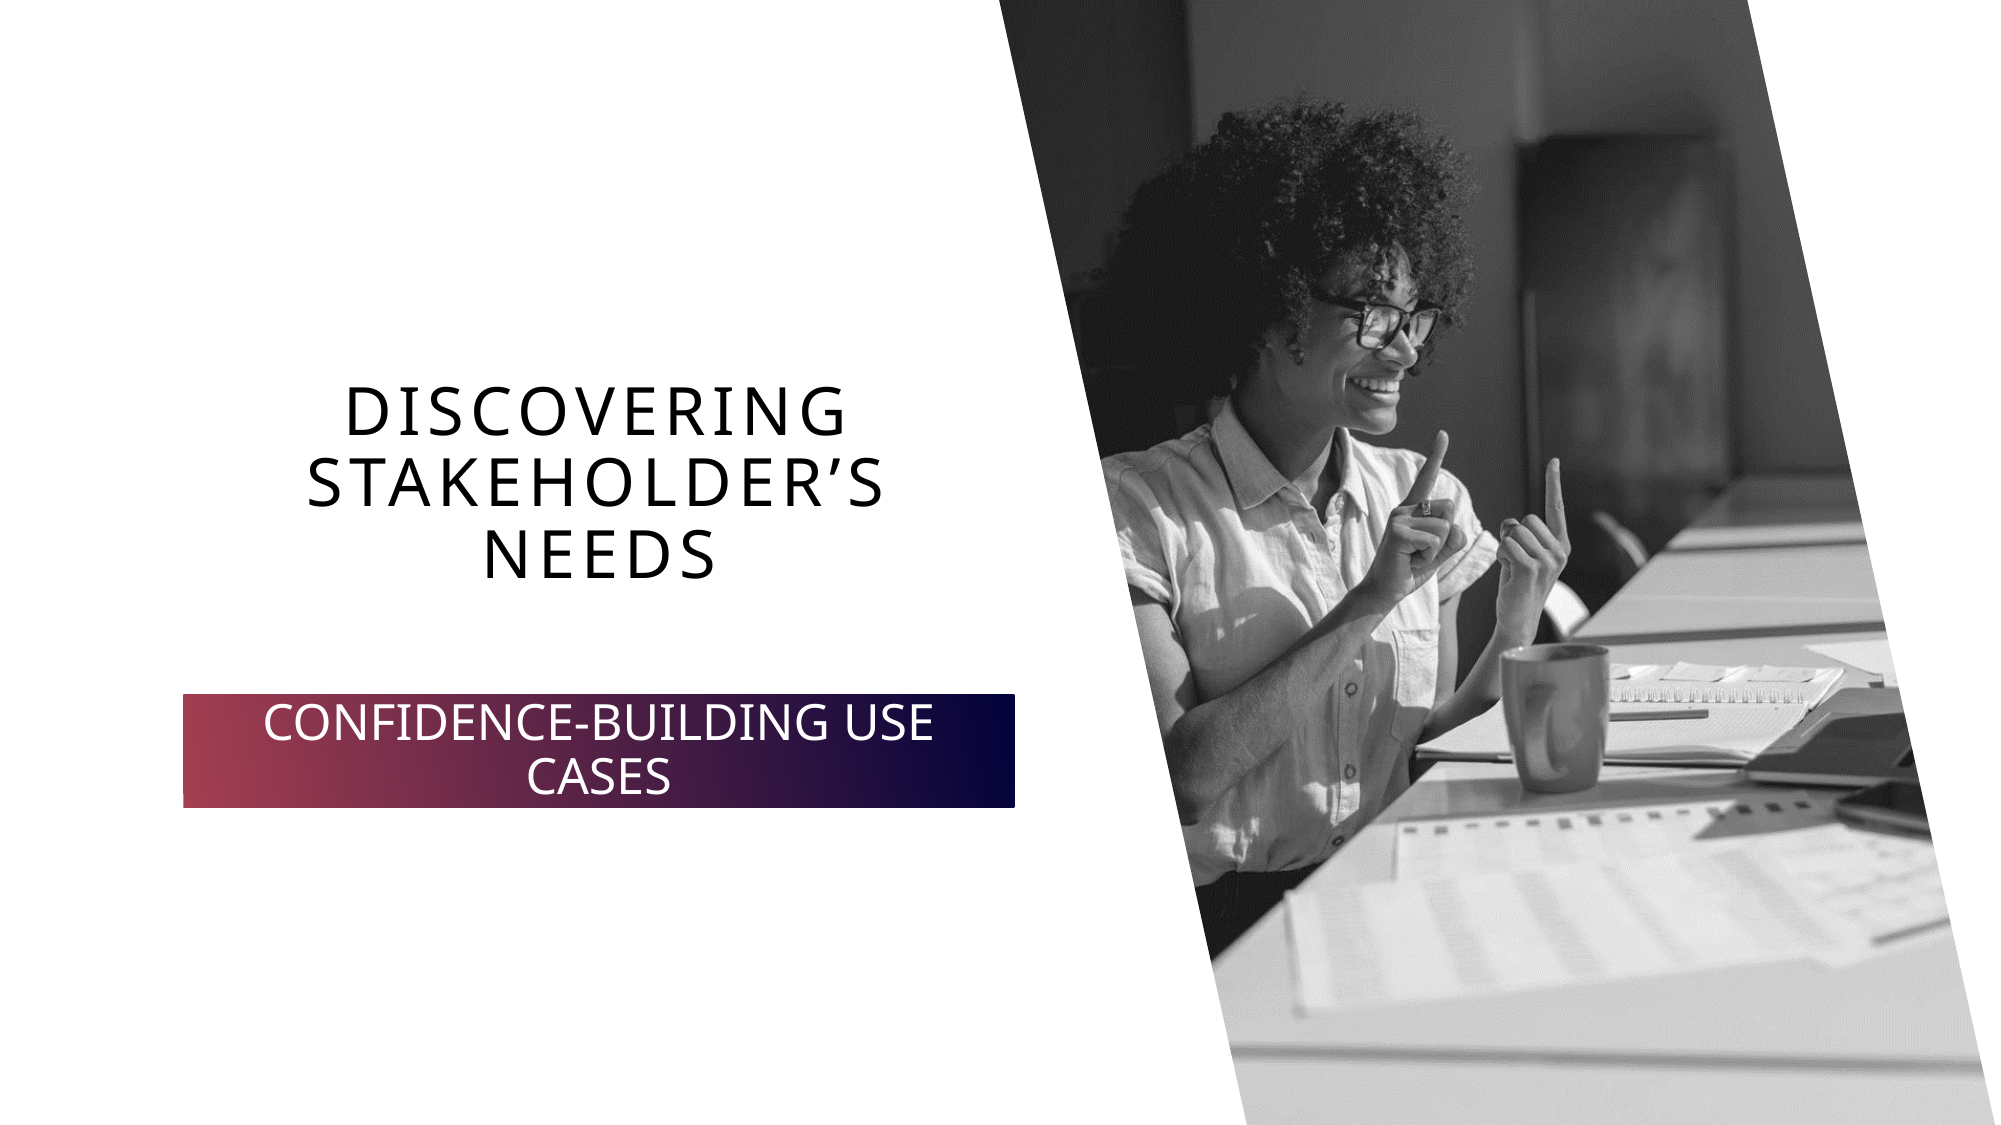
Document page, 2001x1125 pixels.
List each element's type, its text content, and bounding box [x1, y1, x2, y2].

title Discovering stakeholder’s needs [183, 444, 997, 601]
picture [997, 0, 1997, 1125]
subtitle CONFIDENCE-BUILDING Use Cases [183, 694, 997, 808]
